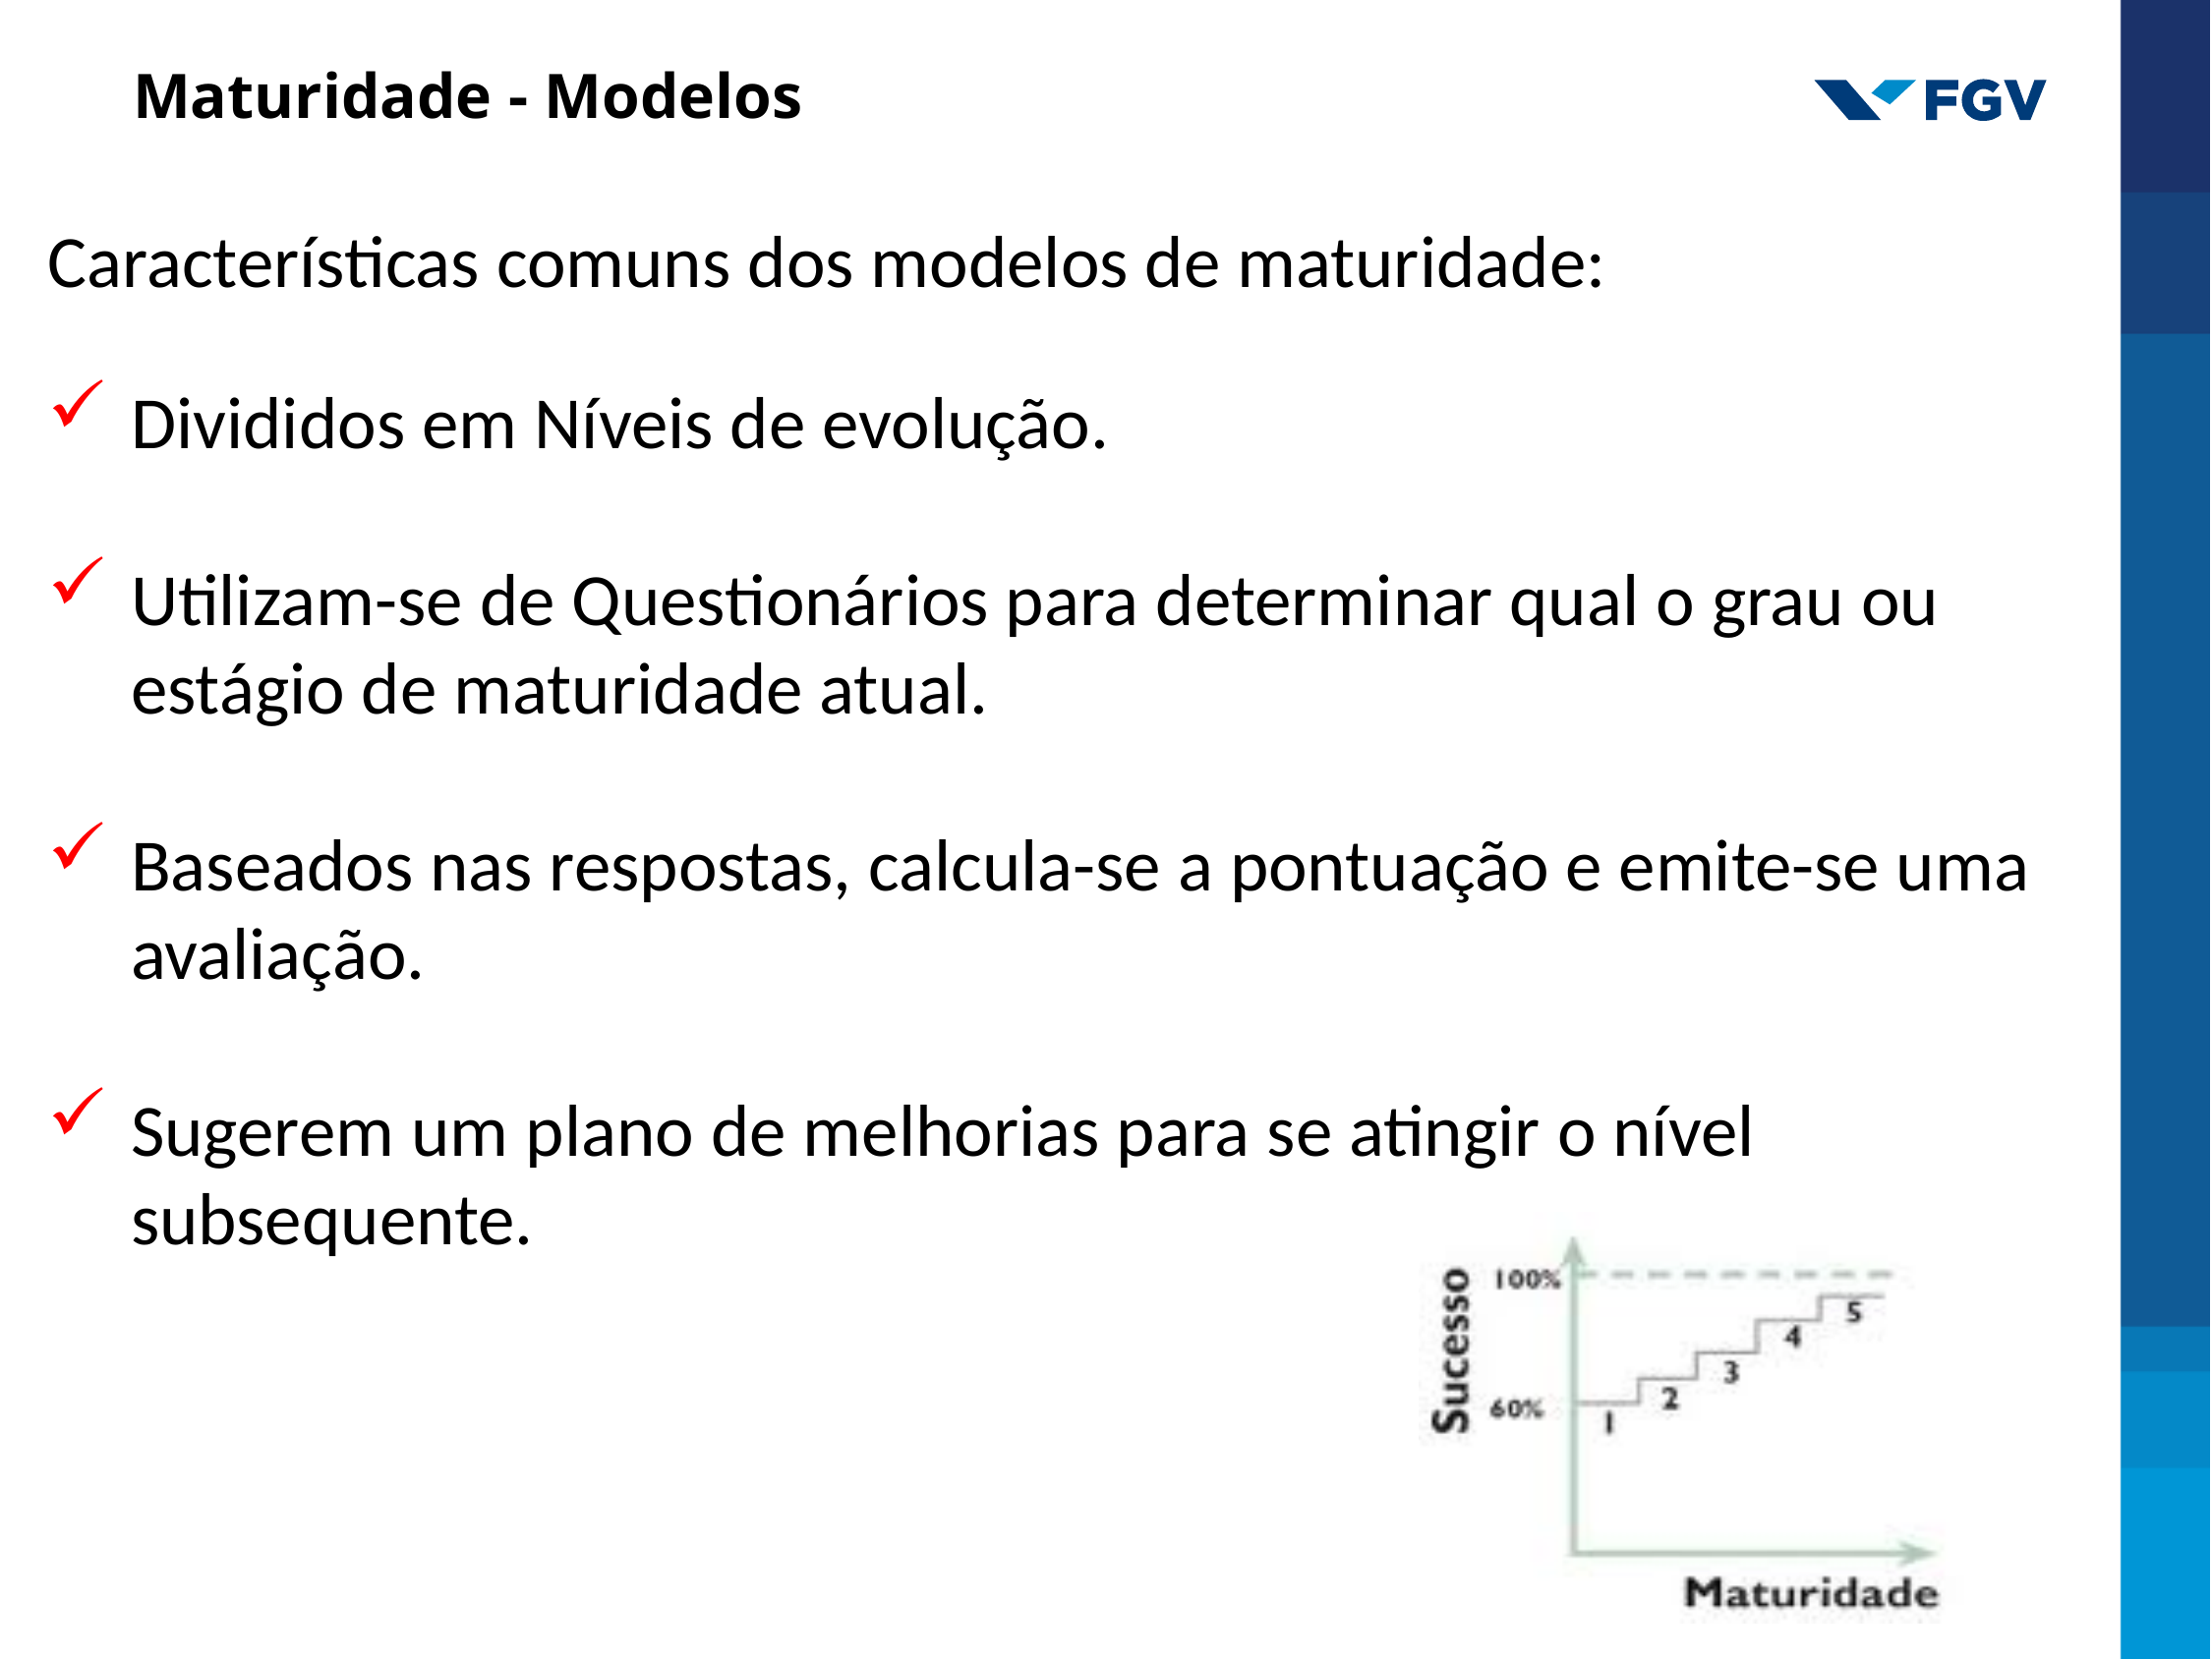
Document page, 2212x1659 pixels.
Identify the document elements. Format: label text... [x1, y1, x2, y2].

title Maturidade - Modelos [110, 45, 2102, 322]
picture [2, 0, 2210, 1659]
text_box Características comuns dos modelos de maturidade: Divididos em Níveis de evolução. Utilizam-se de Questionários para determinar qual o grau ou estágio de maturidade atual. Baseados nas respostas, calcula-se a pontuação e emite-se uma avaliação. Sugerem um plano de melhorias para se atingir o nível subsequente. [26, 201, 2070, 1272]
